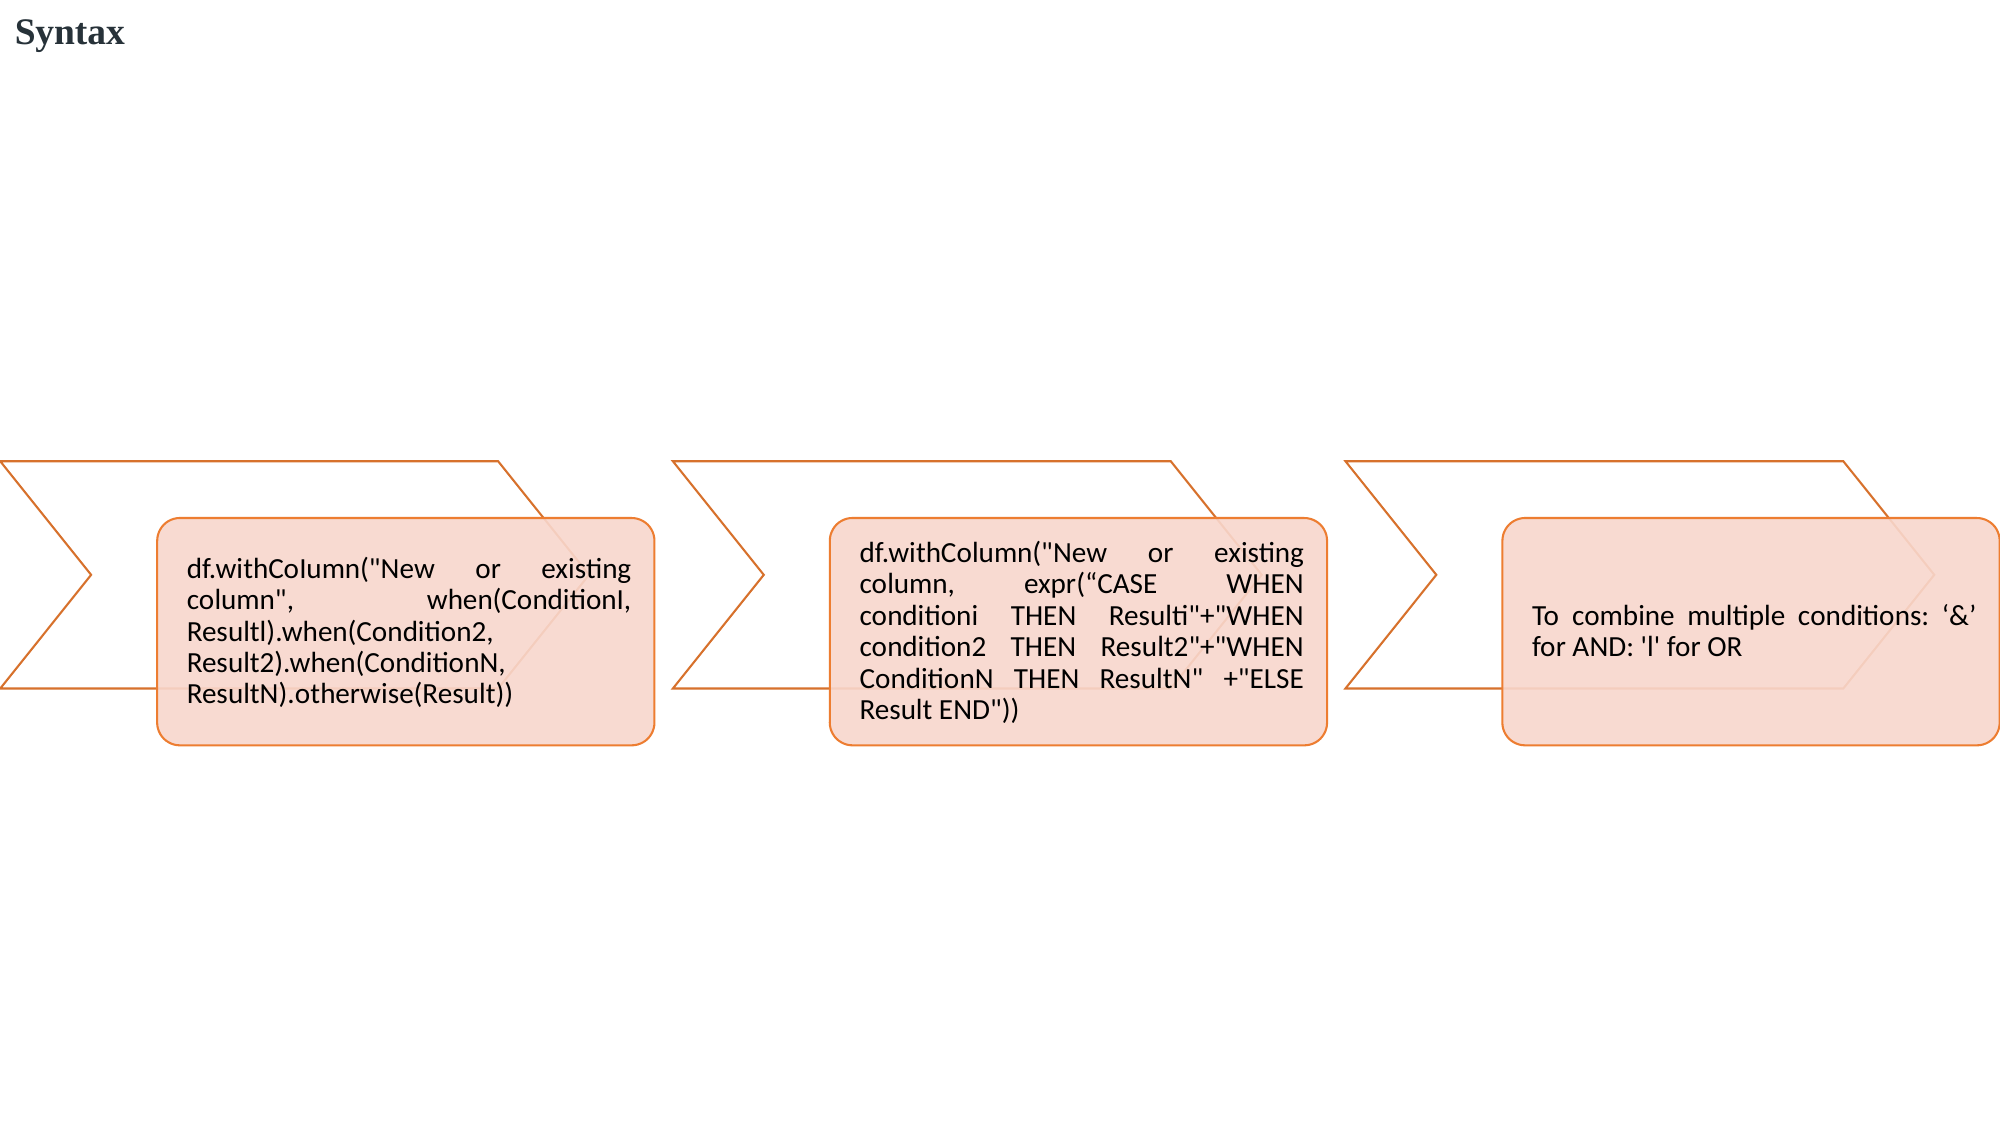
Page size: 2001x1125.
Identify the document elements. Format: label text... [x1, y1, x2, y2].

text_box Syntax [0, 0, 2000, 60]
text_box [0, 81, 2000, 1125]
